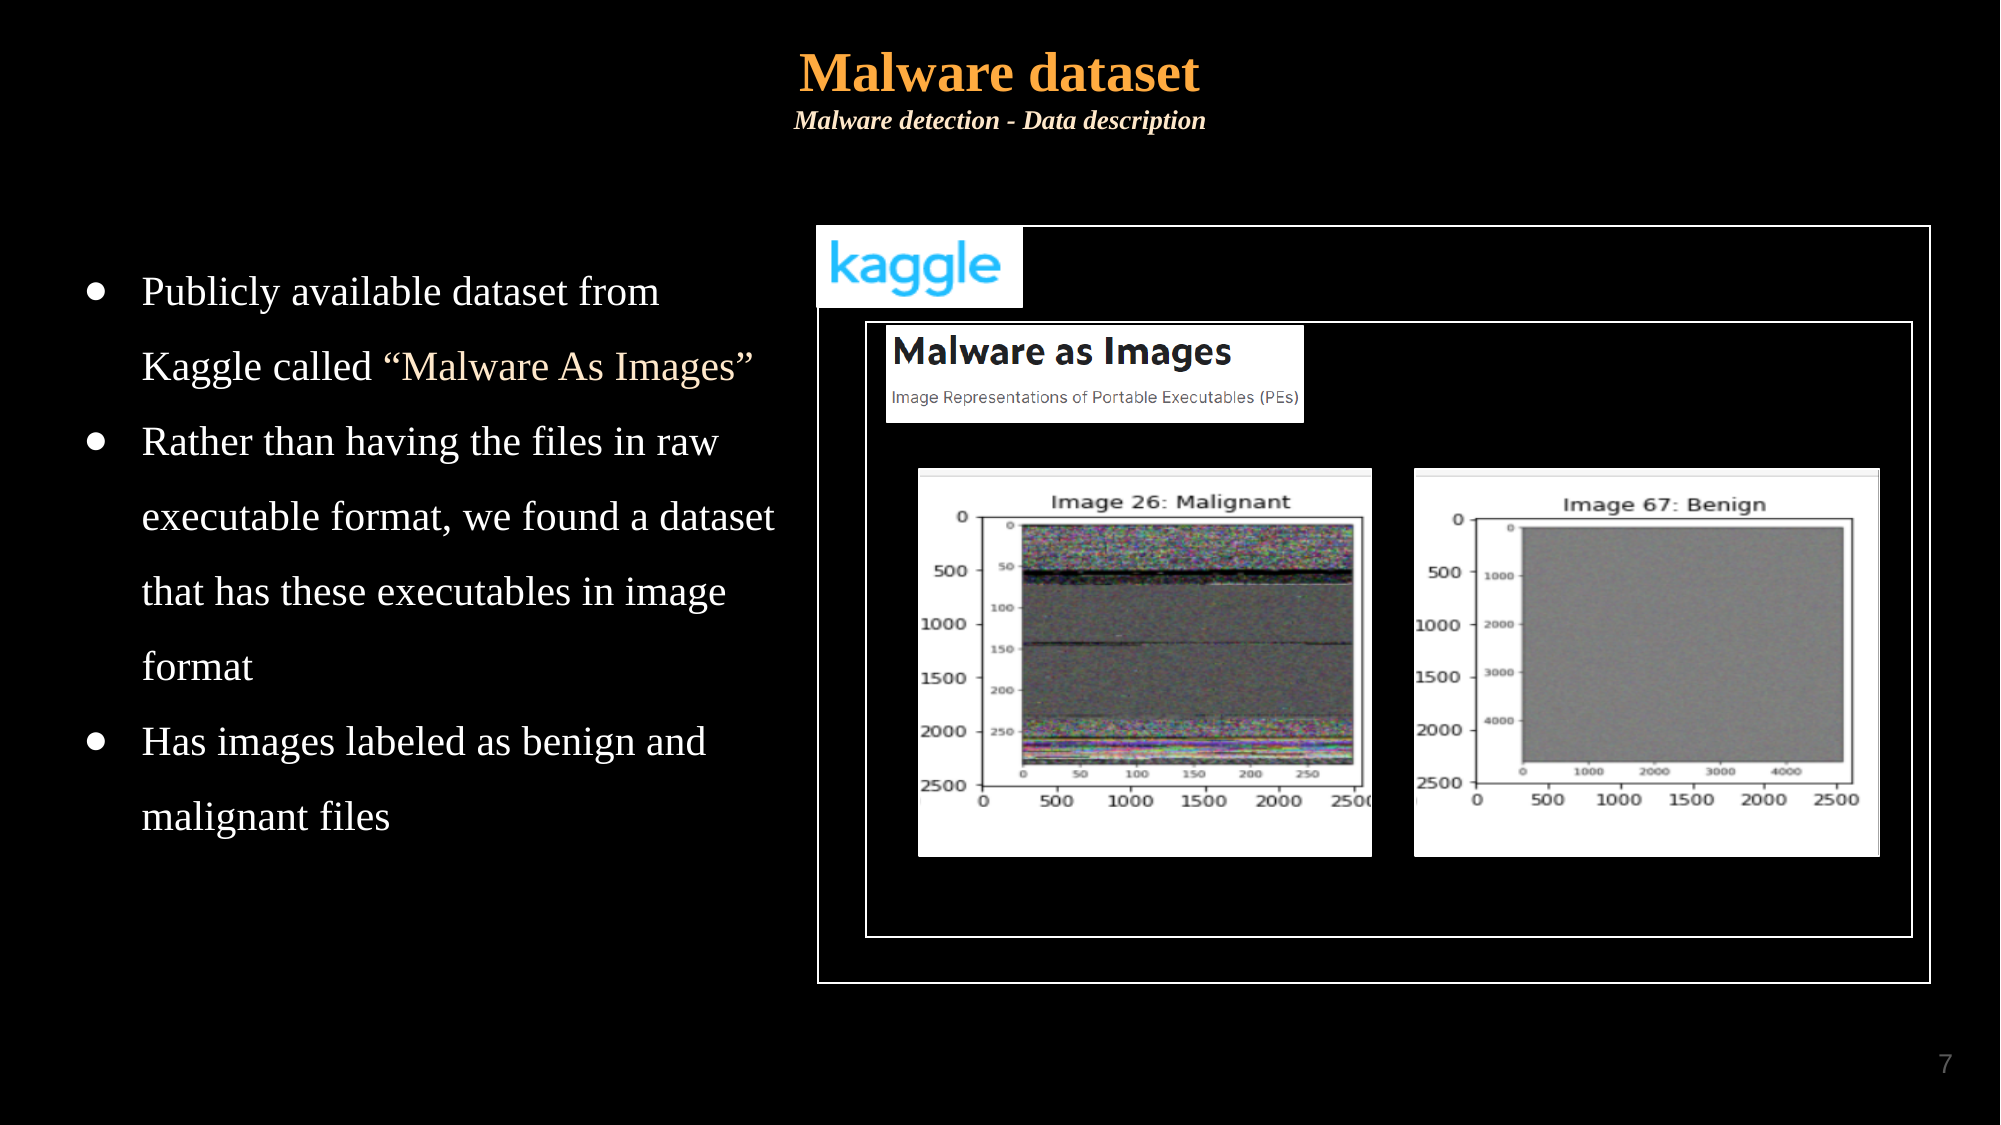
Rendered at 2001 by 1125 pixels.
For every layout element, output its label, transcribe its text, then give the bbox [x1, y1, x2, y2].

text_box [817, 226, 1931, 984]
title Malware dataset Malware detection - Data description [200, 14, 1800, 154]
slide_number 7 [1853, 1019, 1974, 1106]
list Publicly available dataset from Kaggle called “Malware As Images” Rather than having the files in raw executable format, we found a dataset that has these executables in image format Has images labeled as benign and malignant files [46, 219, 797, 897]
